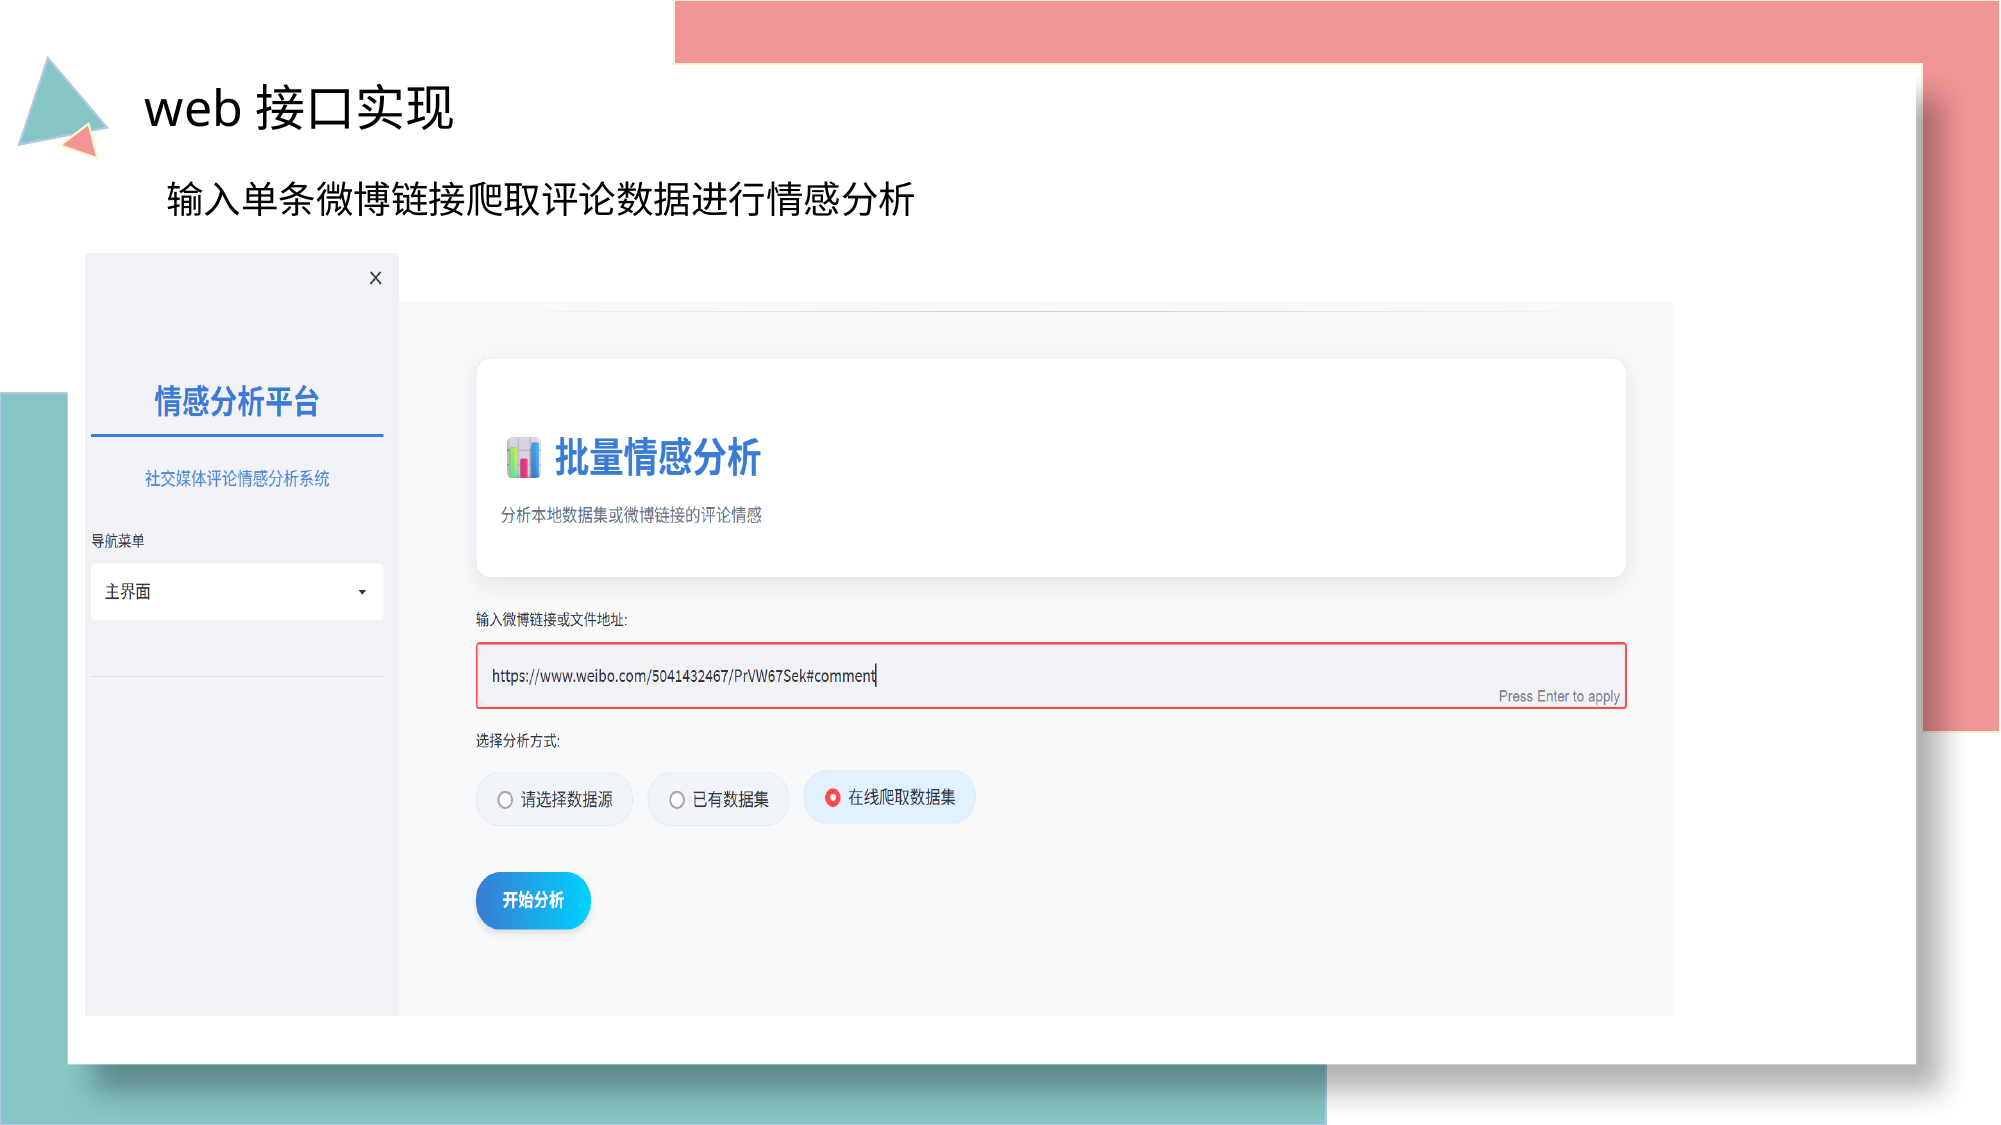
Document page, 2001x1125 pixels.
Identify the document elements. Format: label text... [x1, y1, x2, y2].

picture [85, 253, 1673, 1016]
text_box 输入单条微博链接爬取评论数据进行情感分析 [151, 168, 951, 229]
text_box web接口实现 [130, 68, 621, 144]
